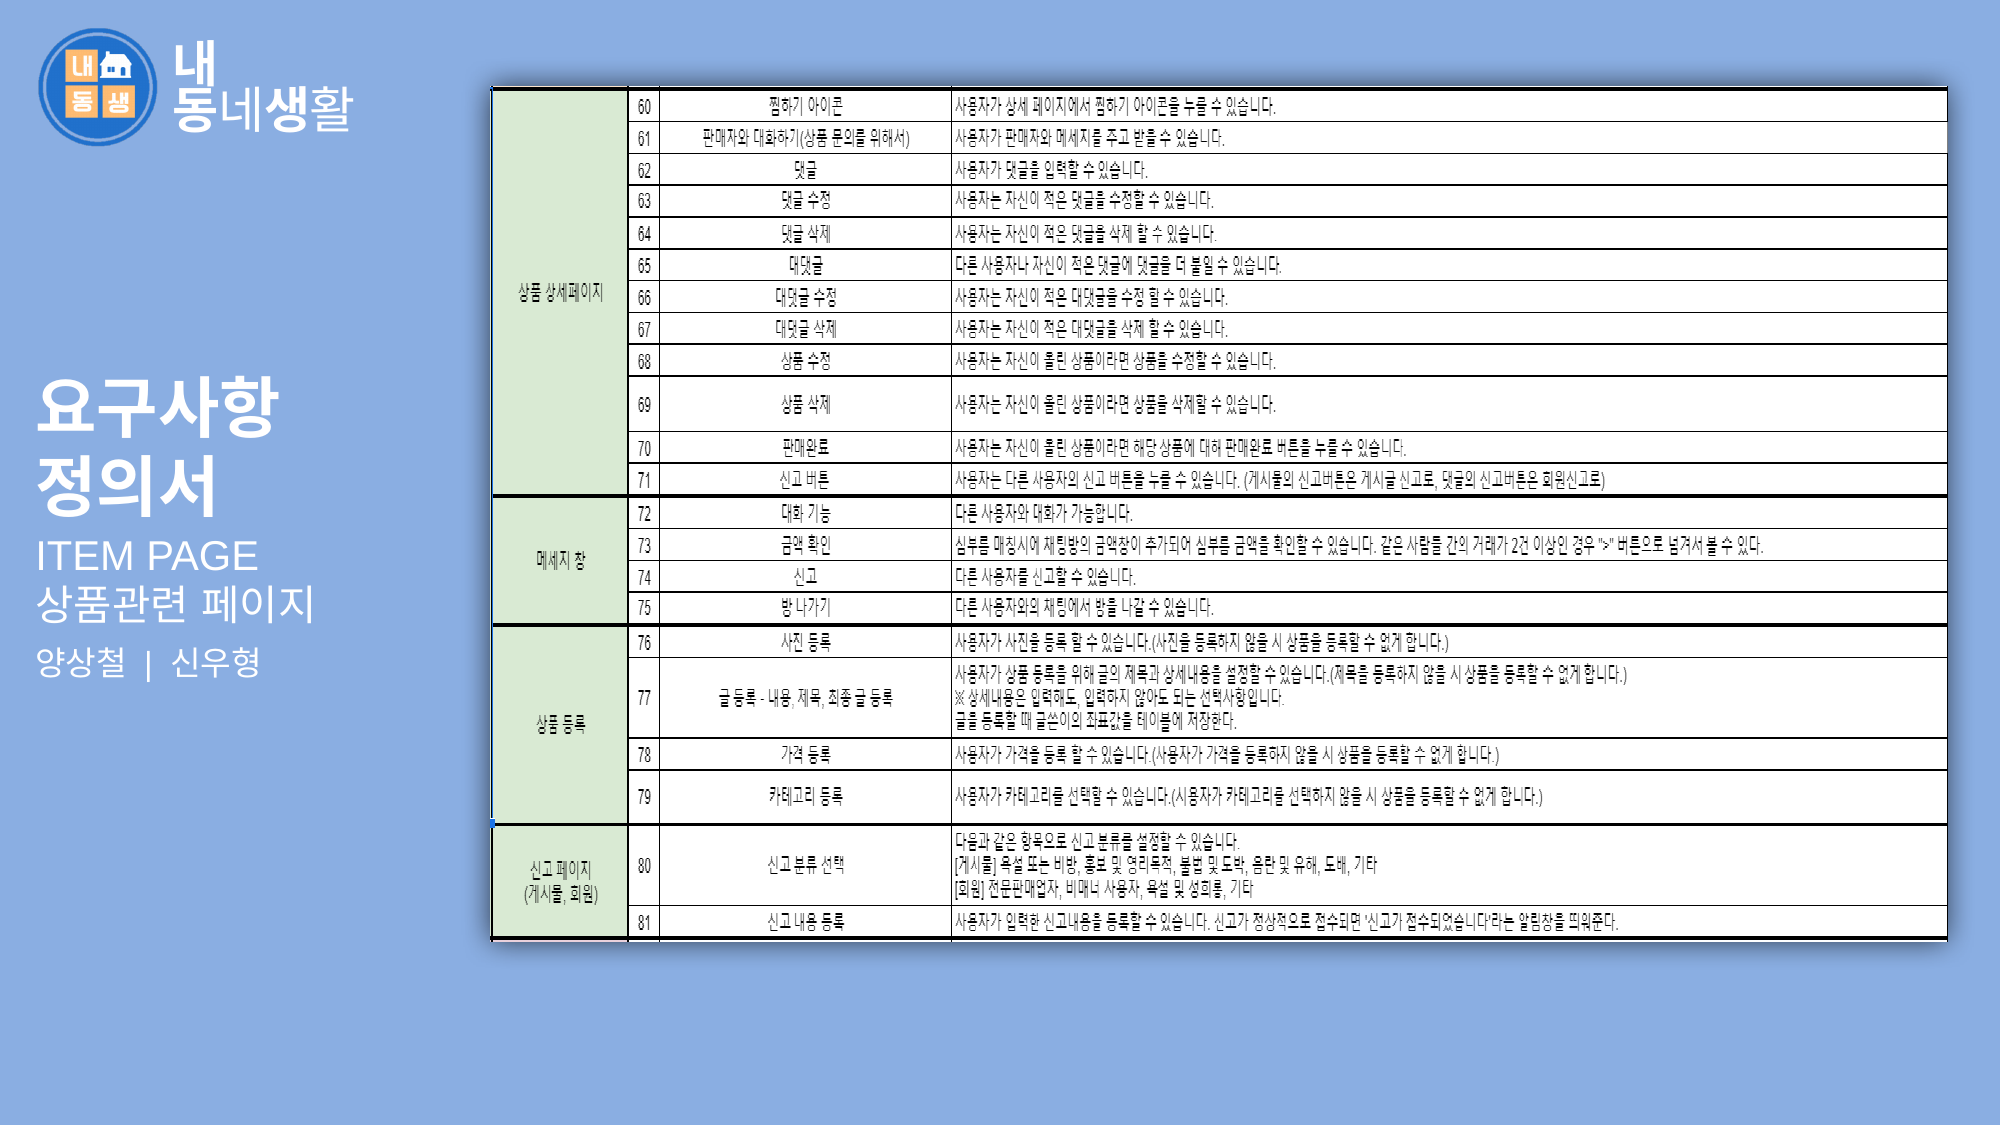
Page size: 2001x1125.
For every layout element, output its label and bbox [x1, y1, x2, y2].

text_box [20, 10, 491, 164]
text_box [20, 401, 449, 691]
picture [490, 86, 1948, 942]
